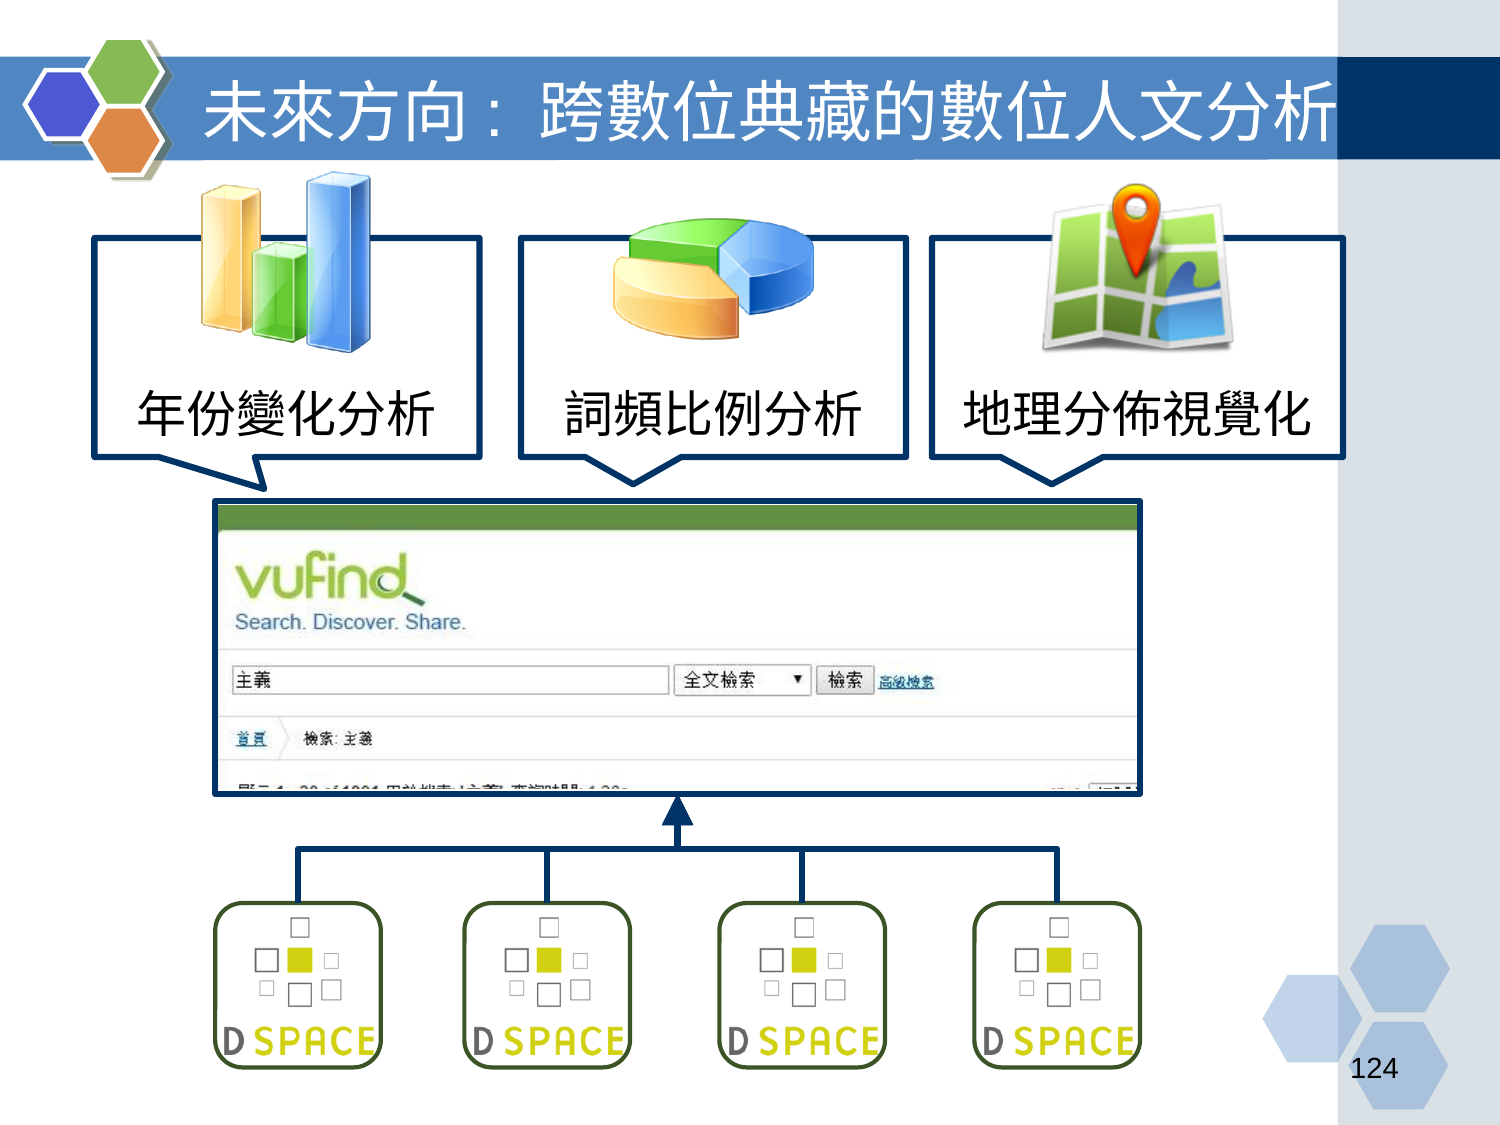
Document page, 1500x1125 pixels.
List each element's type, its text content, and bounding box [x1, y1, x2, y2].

text_box [215, 500, 1141, 506]
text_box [464, 902, 631, 1068]
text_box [432, 658, 543, 1039]
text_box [557, 782, 668, 914]
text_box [812, 658, 923, 1039]
text_box 地理分佈視覺化 [931, 237, 1344, 485]
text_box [719, 902, 886, 1068]
picture [196, 171, 378, 354]
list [216, 505, 1139, 789]
slide_number ‹#› [1335, 1047, 1459, 1086]
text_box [685, 785, 795, 911]
text_box 年份變化分析 [94, 237, 480, 490]
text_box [214, 902, 382, 1068]
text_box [974, 902, 1141, 1068]
picture [613, 171, 814, 373]
title 未來方向: 跨數位典藏的數位人文分析 [187, 62, 1371, 155]
picture [1037, 171, 1238, 373]
text_box 詞頻比例分析 [520, 237, 907, 485]
